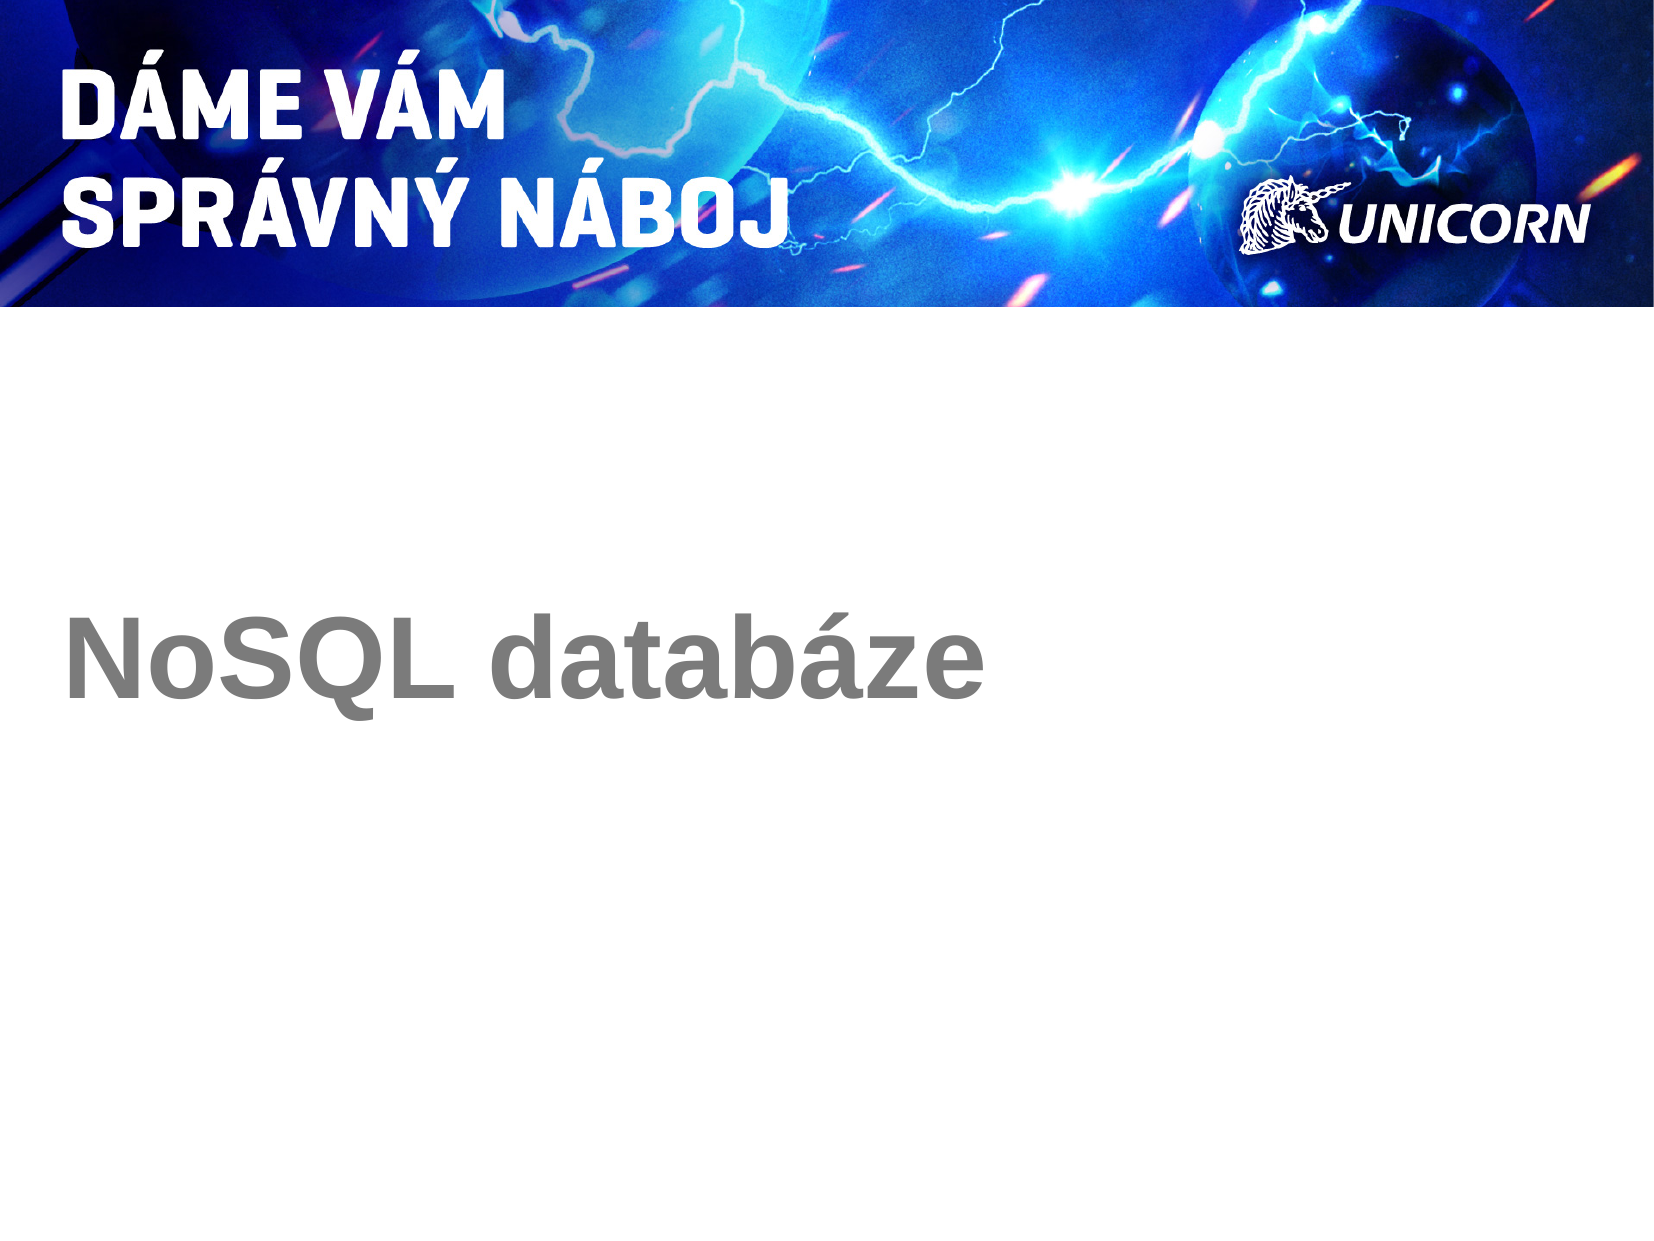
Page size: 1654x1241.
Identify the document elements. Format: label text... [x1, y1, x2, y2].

title NoSQL databáze [47, 548, 1536, 755]
picture [0, 0, 1654, 307]
